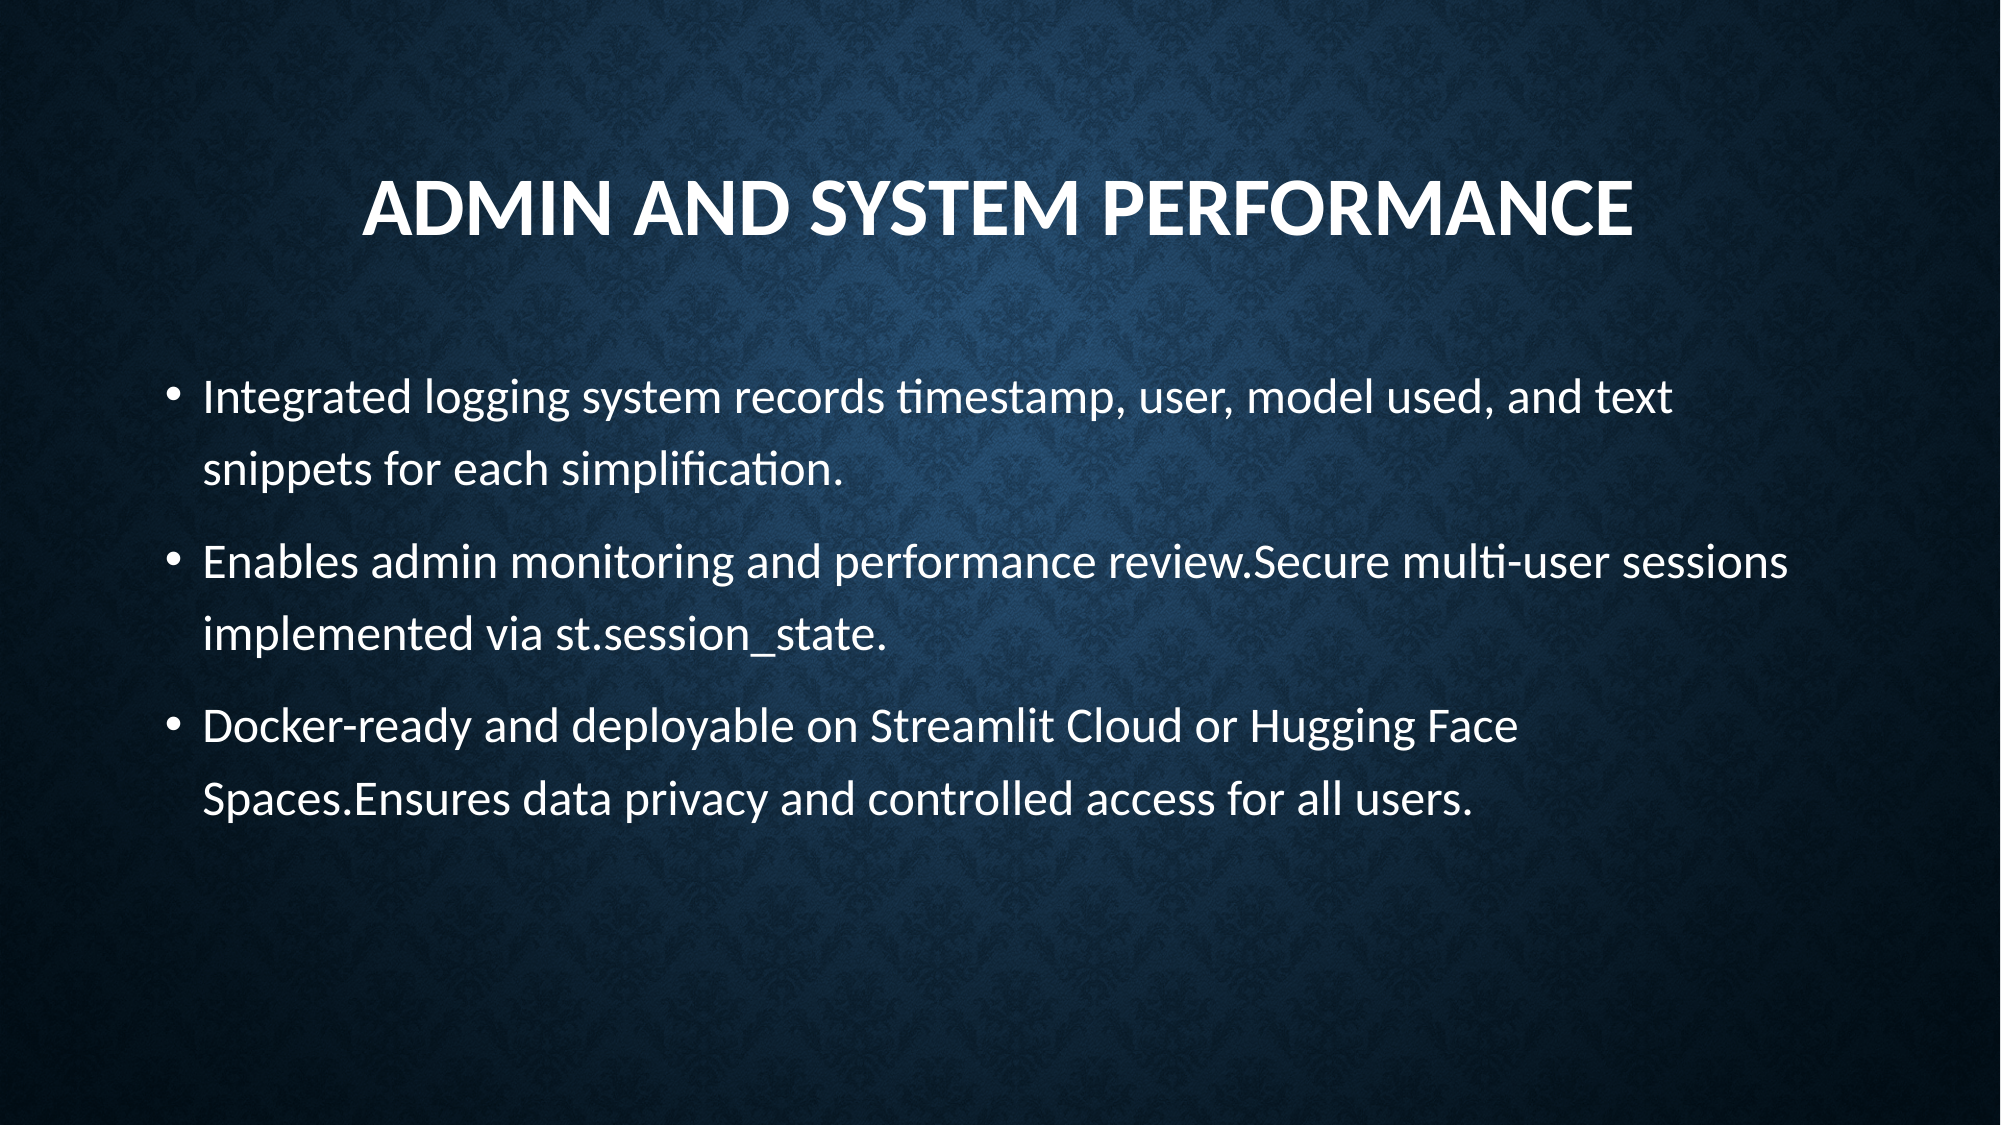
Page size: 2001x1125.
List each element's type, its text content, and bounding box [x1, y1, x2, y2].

title Admin and System Performance [149, 99, 1849, 318]
list Integrated logging system records timestamp, user, model used, and text snippets for each simplification. Enables admin monitoring and performance review.Secure multi-user sessions implemented via st.session_state. Docker-ready and deployable on Streamlit Cloud or Hugging Face Spaces.Ensures data privacy and controlled access for all users. [149, 343, 1849, 950]
